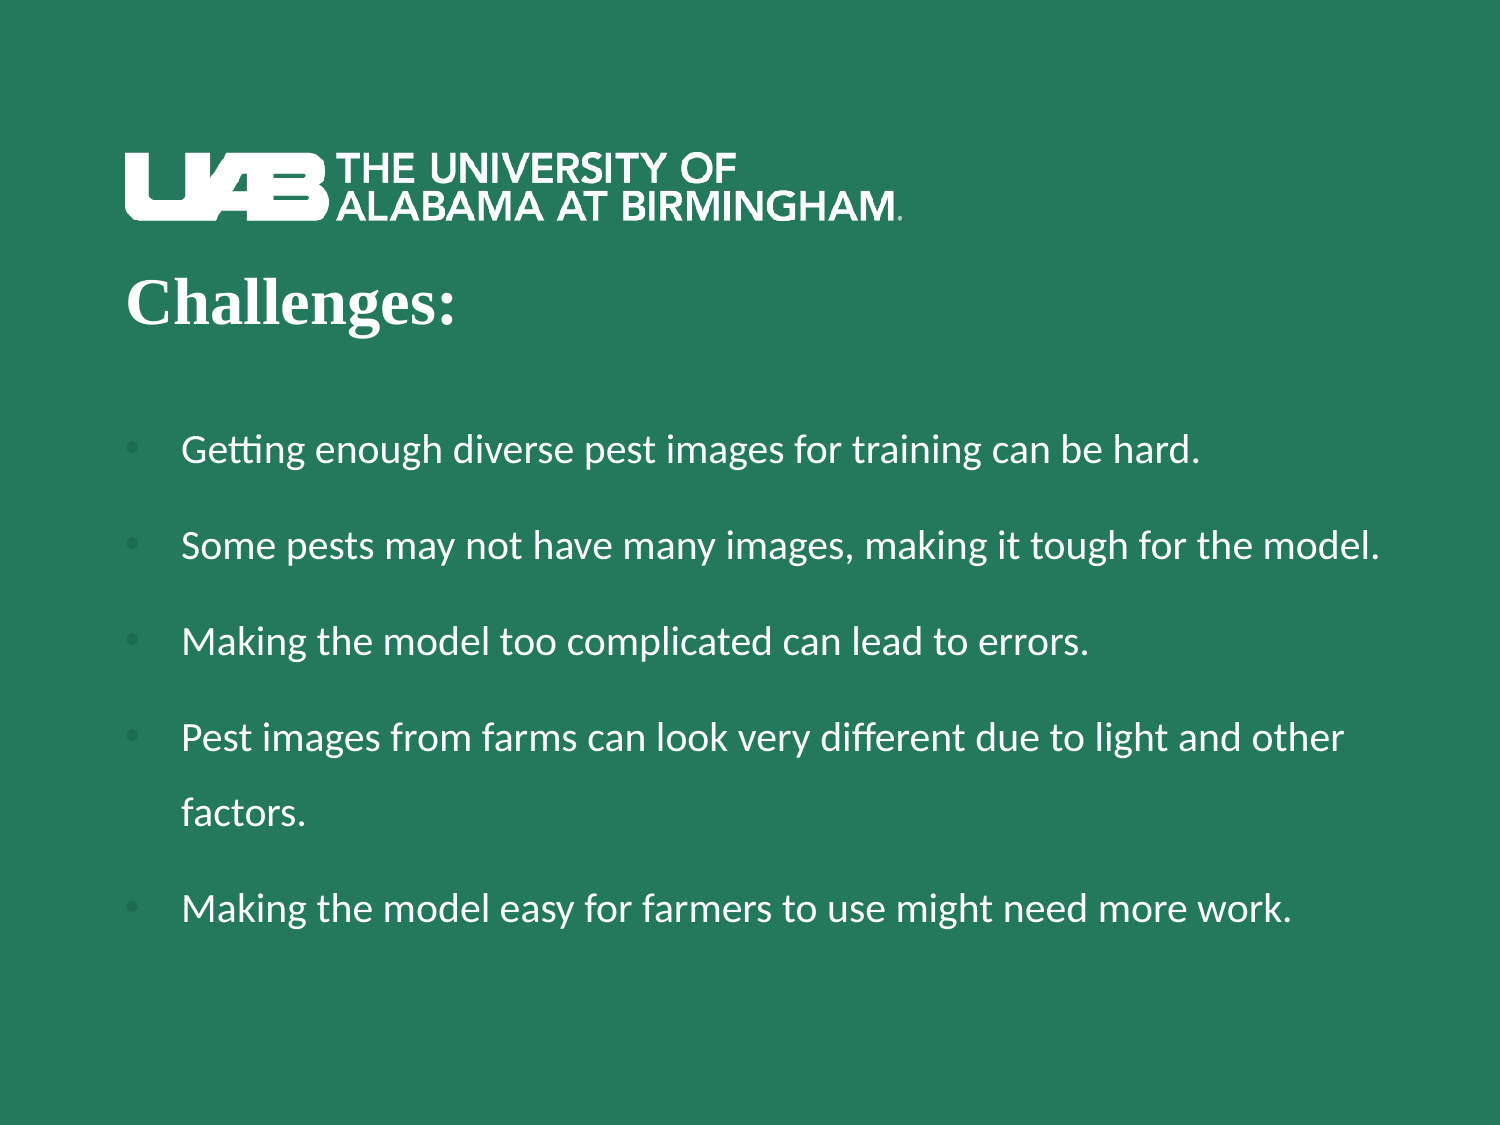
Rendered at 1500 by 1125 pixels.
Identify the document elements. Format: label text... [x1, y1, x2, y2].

picture [125, 152, 902, 221]
title Challenges: [125, 257, 468, 340]
subtitle Getting enough diverse pest images for training can be hard. Some pests may not have many images, making it tough for the model. Making the model too complicated can lead to errors. Pest images from farms can look very different due to light and other factors. Making the model easy for farmers to use might need more work. [125, 390, 1391, 1005]
